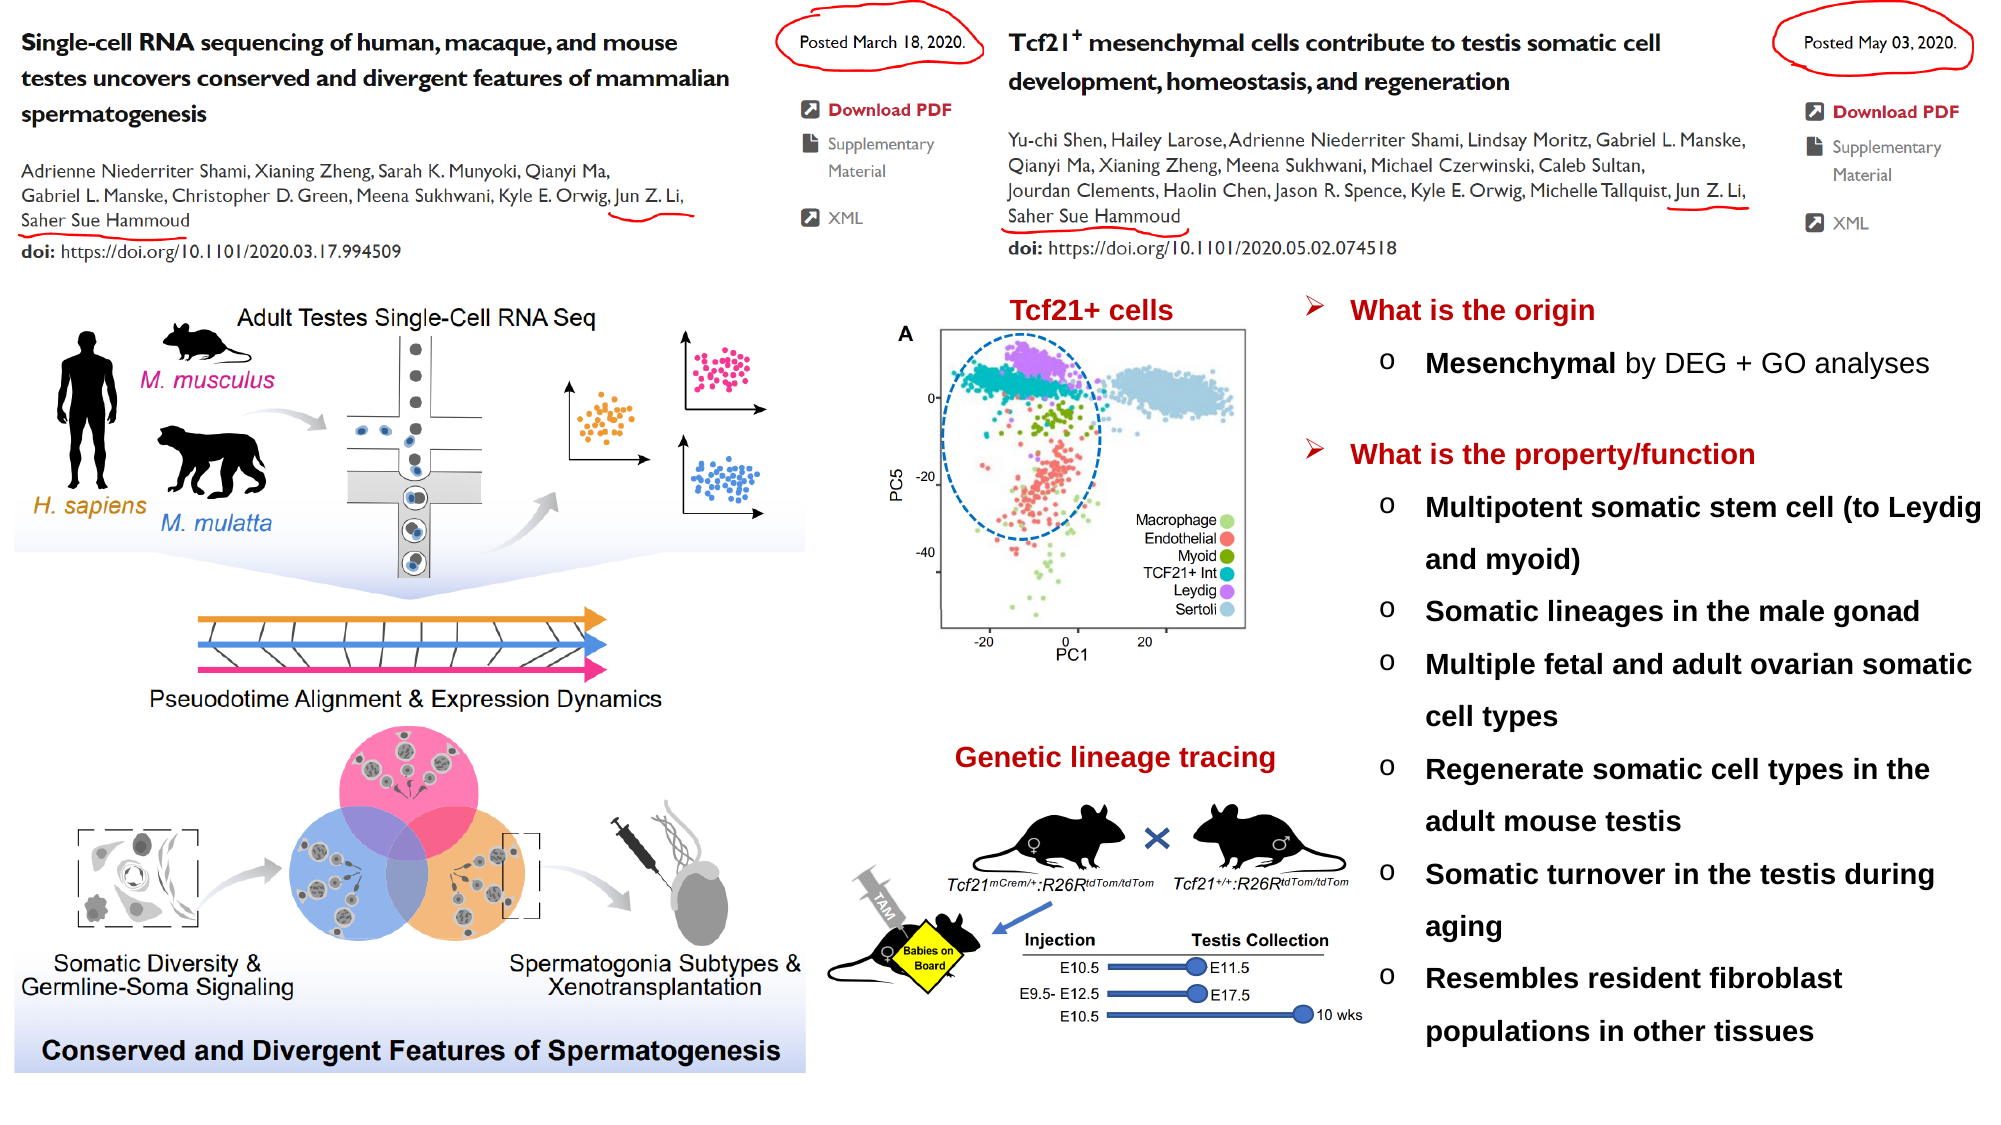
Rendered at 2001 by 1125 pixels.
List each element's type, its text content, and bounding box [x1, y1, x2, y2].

picture [881, 320, 1251, 664]
picture [815, 801, 1369, 1025]
picture [999, 0, 1974, 260]
picture [13, 0, 984, 267]
text_box Tcf21+ cells [894, 266, 1288, 335]
text_box What is the origin Mesenchymal by DEG + GO analyses [1288, 266, 2000, 387]
picture [13, 285, 811, 1074]
text_box What is the property/function Multipotent somatic stem cell (to Leydig and myoid) Somatic lineages in the male gonad Multiple fetal and adult ovarian somatic cell types Regenerate somatic cell types in the adult mouse testis Somatic turnover in the testis during aging Resembles resident fibroblast populations in other tissues [1288, 410, 2000, 1055]
text_box Genetic lineage tracing [918, 713, 1313, 781]
